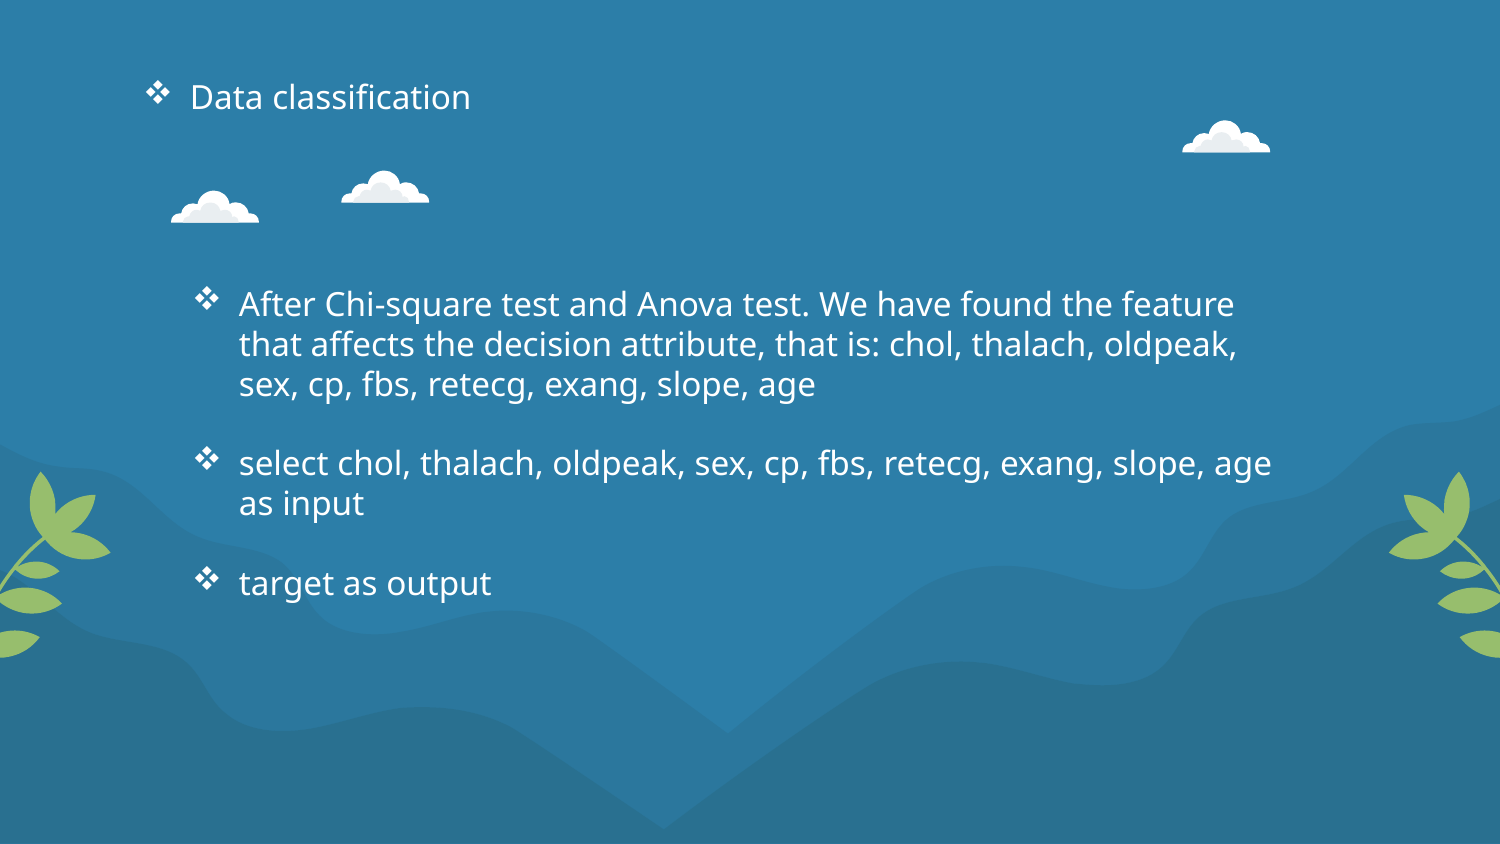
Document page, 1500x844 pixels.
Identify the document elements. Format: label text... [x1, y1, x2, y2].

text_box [1182, 120, 1271, 153]
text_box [170, 190, 260, 223]
list After Chi-square test and Anova test. We have found the feature that affects the decision attribute, that is: chol, thalach, oldpeak, sex, cp, fbs, retecg, exang, slope, age select chol, thalach, oldpeak, sex, cp, fbs, retecg, exang, slope, age as input target as output [177, 282, 1323, 603]
text_box Data classification [128, 90, 615, 183]
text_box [341, 170, 430, 203]
